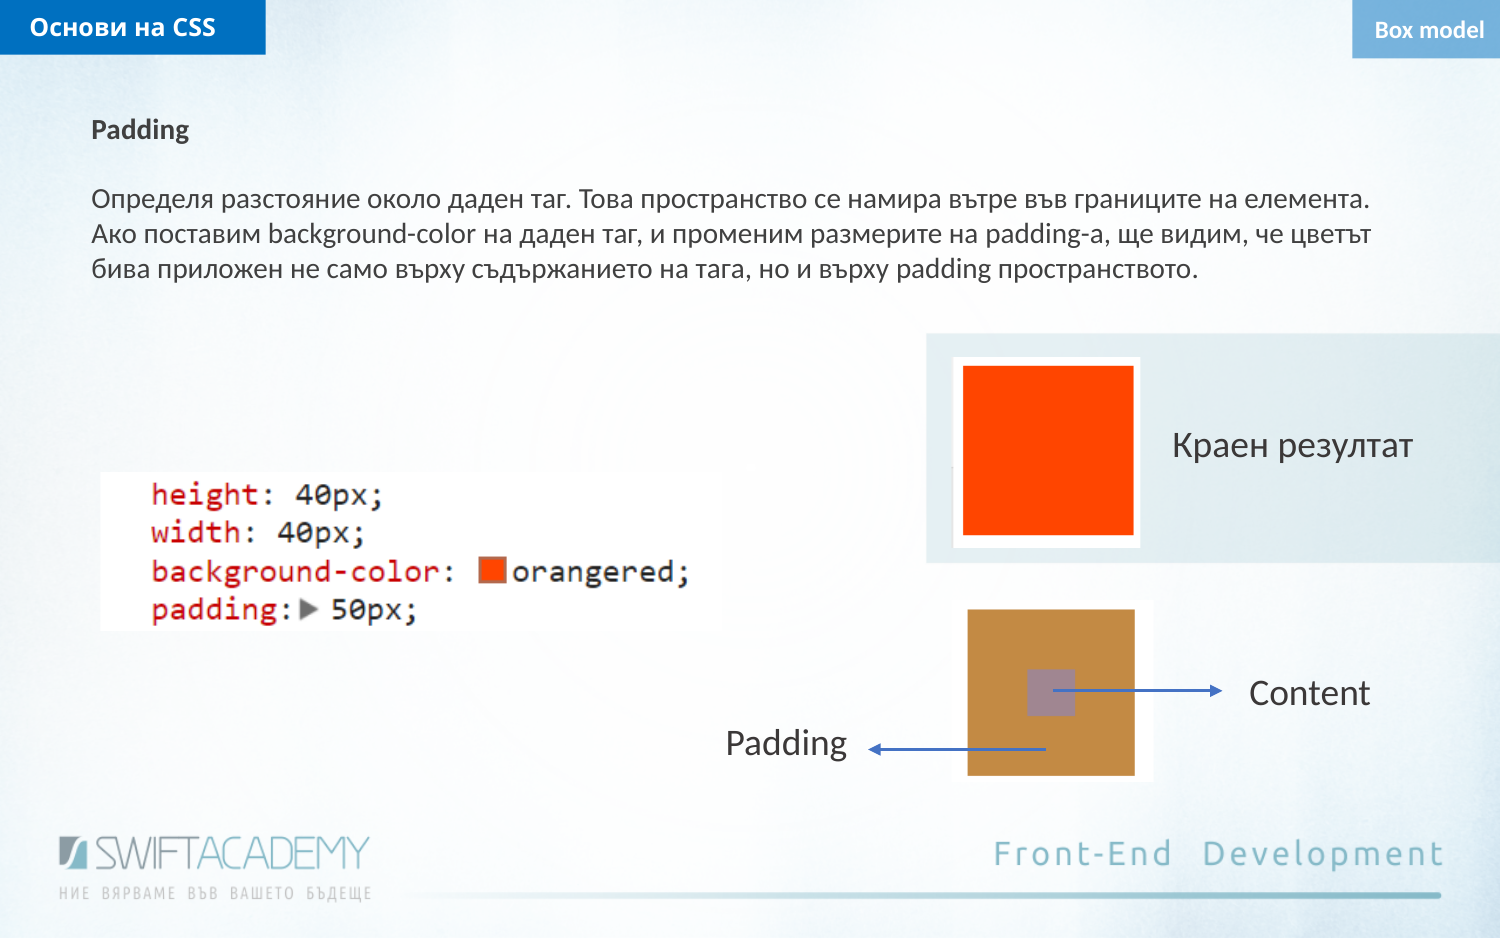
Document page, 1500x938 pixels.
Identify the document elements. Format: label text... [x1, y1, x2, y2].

text_box [0, 0, 267, 56]
text_box Box model [1352, 6, 1500, 52]
text_box Content [1234, 660, 1387, 721]
text_box Padding [710, 710, 863, 770]
text_box Основи на CSS [14, 4, 266, 49]
text_box [925, 332, 1500, 564]
text_box Padding Определя разстояние около даден таг. Това пространство се намира вътре във границите на елемента. Ако поставим background-color на даден таг, и променим размерите на padding-а, ще видим, че цветът бива приложен не само върху съдържанието на тага, но и върху padding пространството. [76, 102, 1436, 293]
text_box Краен резултат [1157, 412, 1429, 472]
picture [951, 357, 1141, 548]
picture [100, 472, 723, 631]
text_box [1351, 0, 1500, 59]
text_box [951, 600, 1154, 782]
